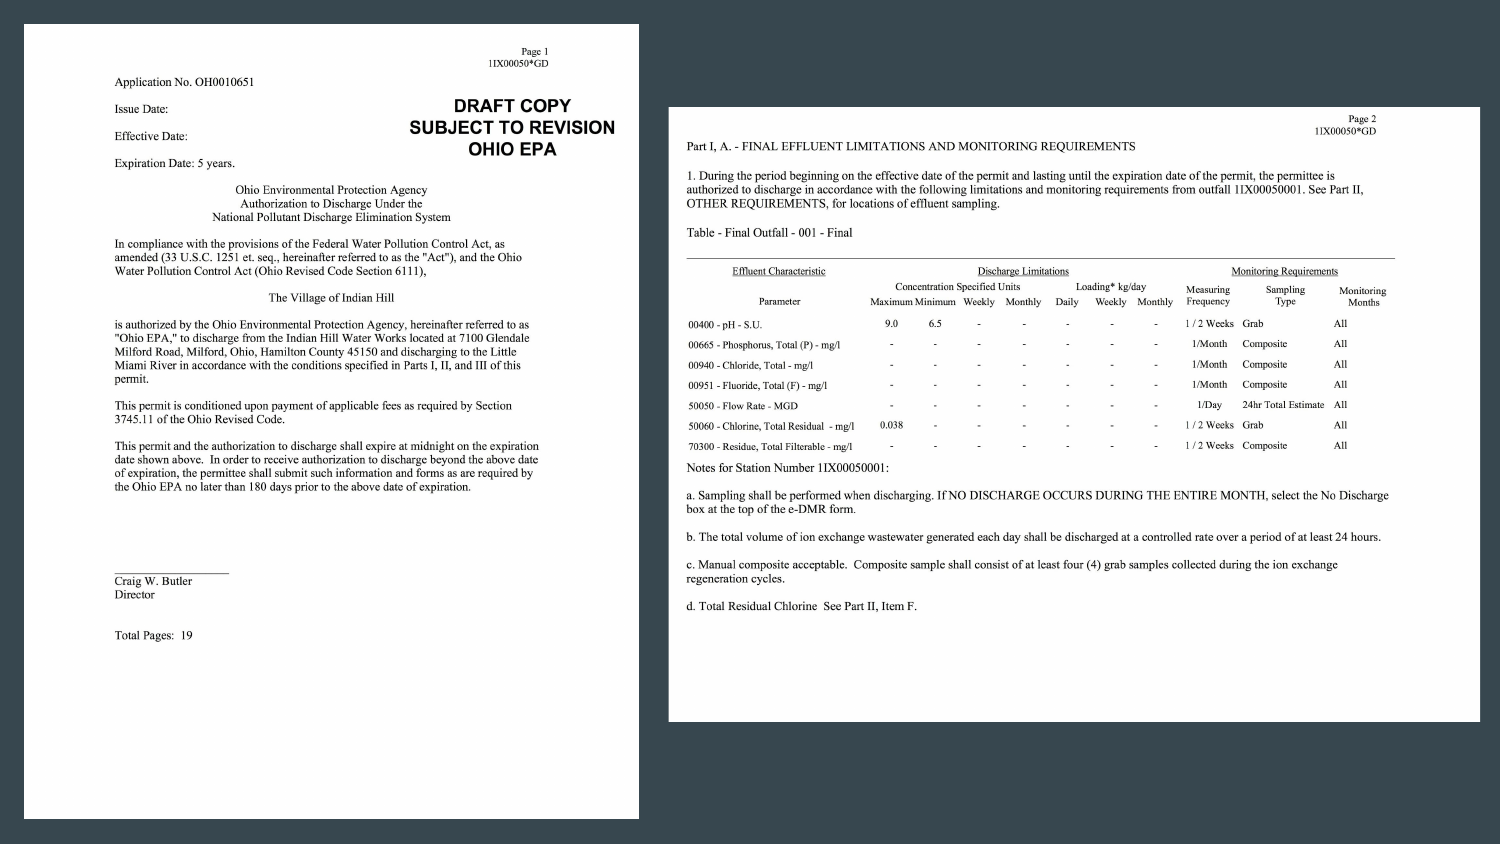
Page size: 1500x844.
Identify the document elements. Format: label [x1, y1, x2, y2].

picture [668, 106, 1481, 735]
picture [24, 24, 639, 819]
